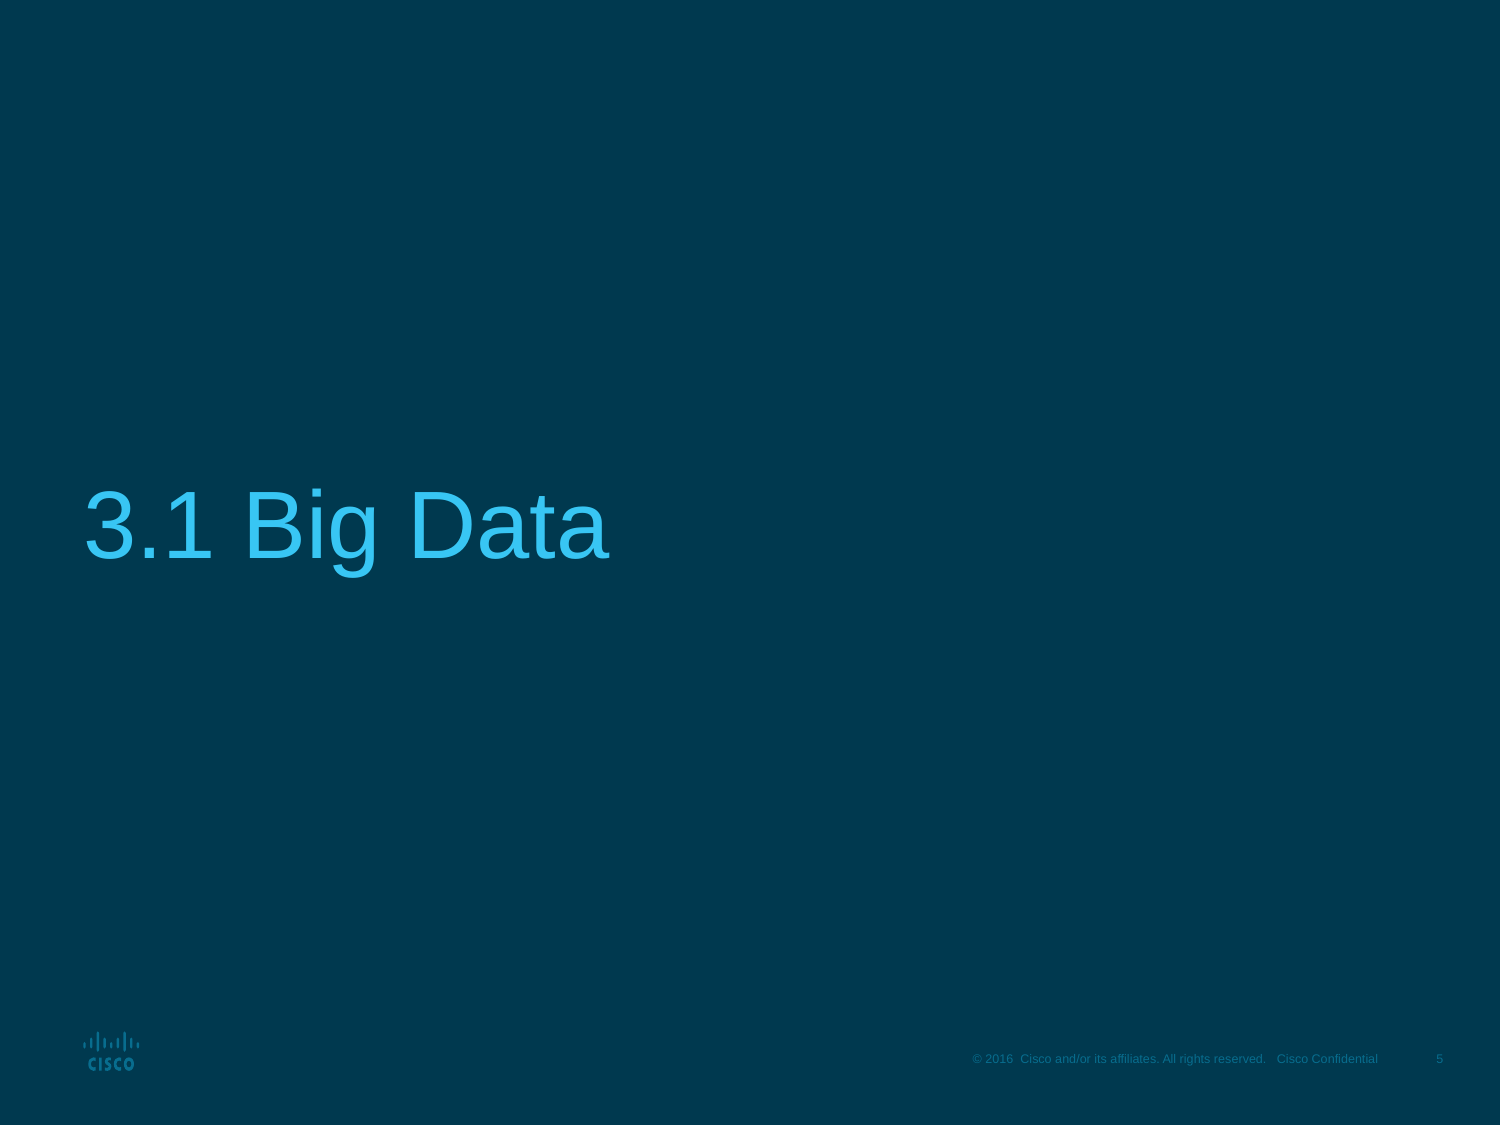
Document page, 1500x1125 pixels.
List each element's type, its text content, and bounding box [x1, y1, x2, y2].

title 3.1 Big Data [68, 290, 1315, 587]
